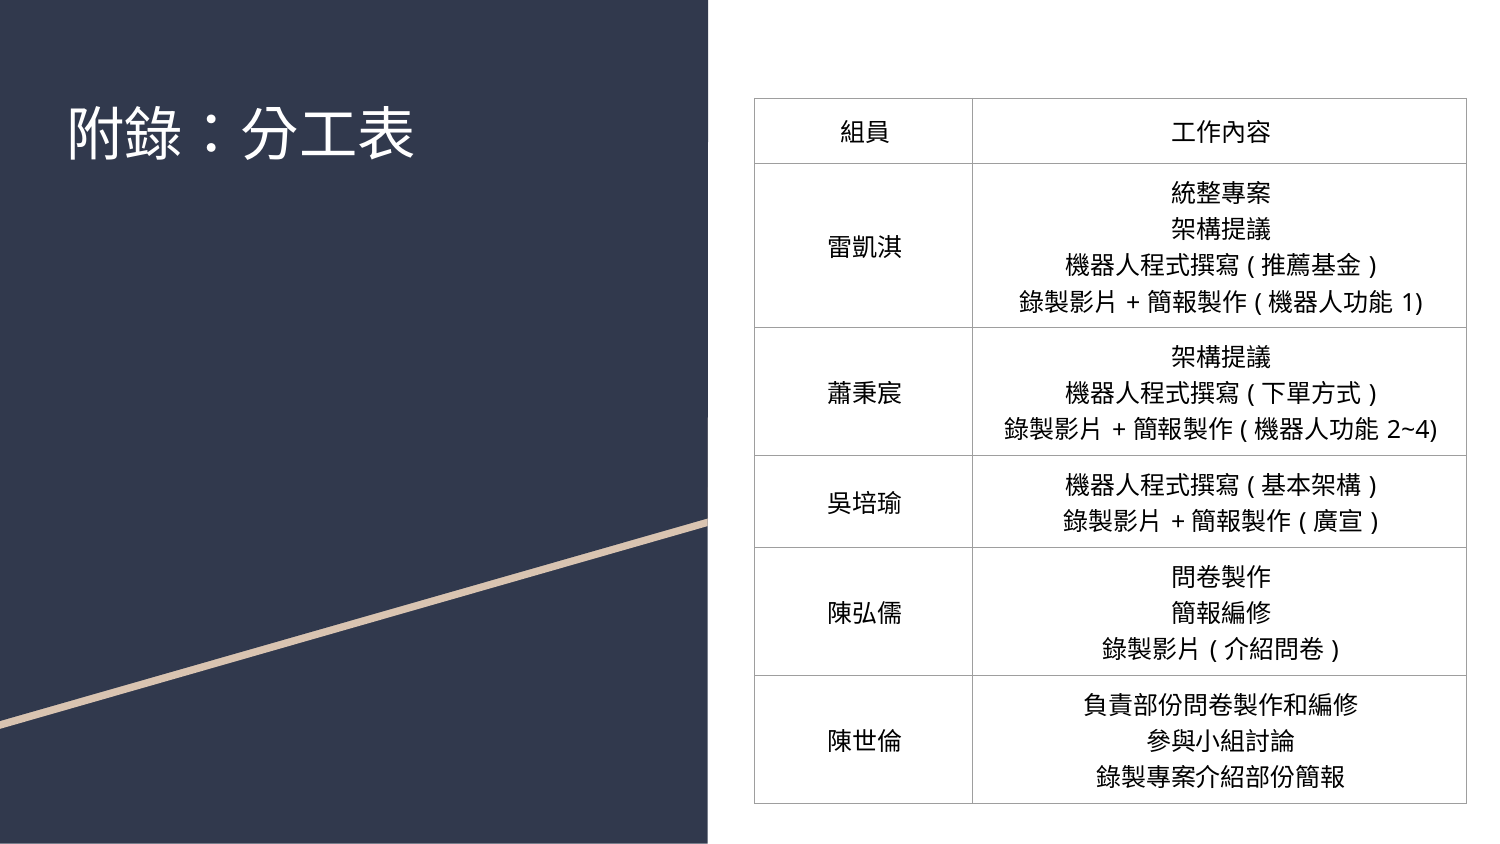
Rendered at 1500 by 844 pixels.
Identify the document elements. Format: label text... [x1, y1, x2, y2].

table_cell 機器人程式撰寫(基本架構) 錄製影片+簡報製作(廣宣) [973, 456, 1466, 547]
table_cell 陳世倫 [755, 676, 972, 803]
table_cell 統整專案 架構提議 機器人程式撰寫(推薦基金) 錄製影片+簡報製作(機器人功能1) [973, 225, 1466, 327]
table_cell 架構提議 機器人程式撰寫(下單方式) 錄製影片+簡報製作(機器人功能2~4) [973, 328, 1466, 455]
table_cell 負責部份問卷製作和編修 參與小組討論 錄製專案介紹部份簡報 [973, 676, 1466, 803]
table_header 組員 [755, 99, 972, 147]
table_header 工作內容 [973, 99, 1466, 147]
table_cell 陳弘儒 [755, 548, 972, 675]
title 附錄：分工表 [51, 82, 702, 201]
table_cell 蕭秉宸 [755, 328, 972, 455]
table_cell 問卷製作 簡報編修 錄製影片(介紹問卷) [973, 548, 1466, 675]
table_cell 吳培瑜 [755, 456, 972, 547]
text_box [410, 147, 1500, 225]
table_cell 雷凱淇 [755, 225, 972, 327]
